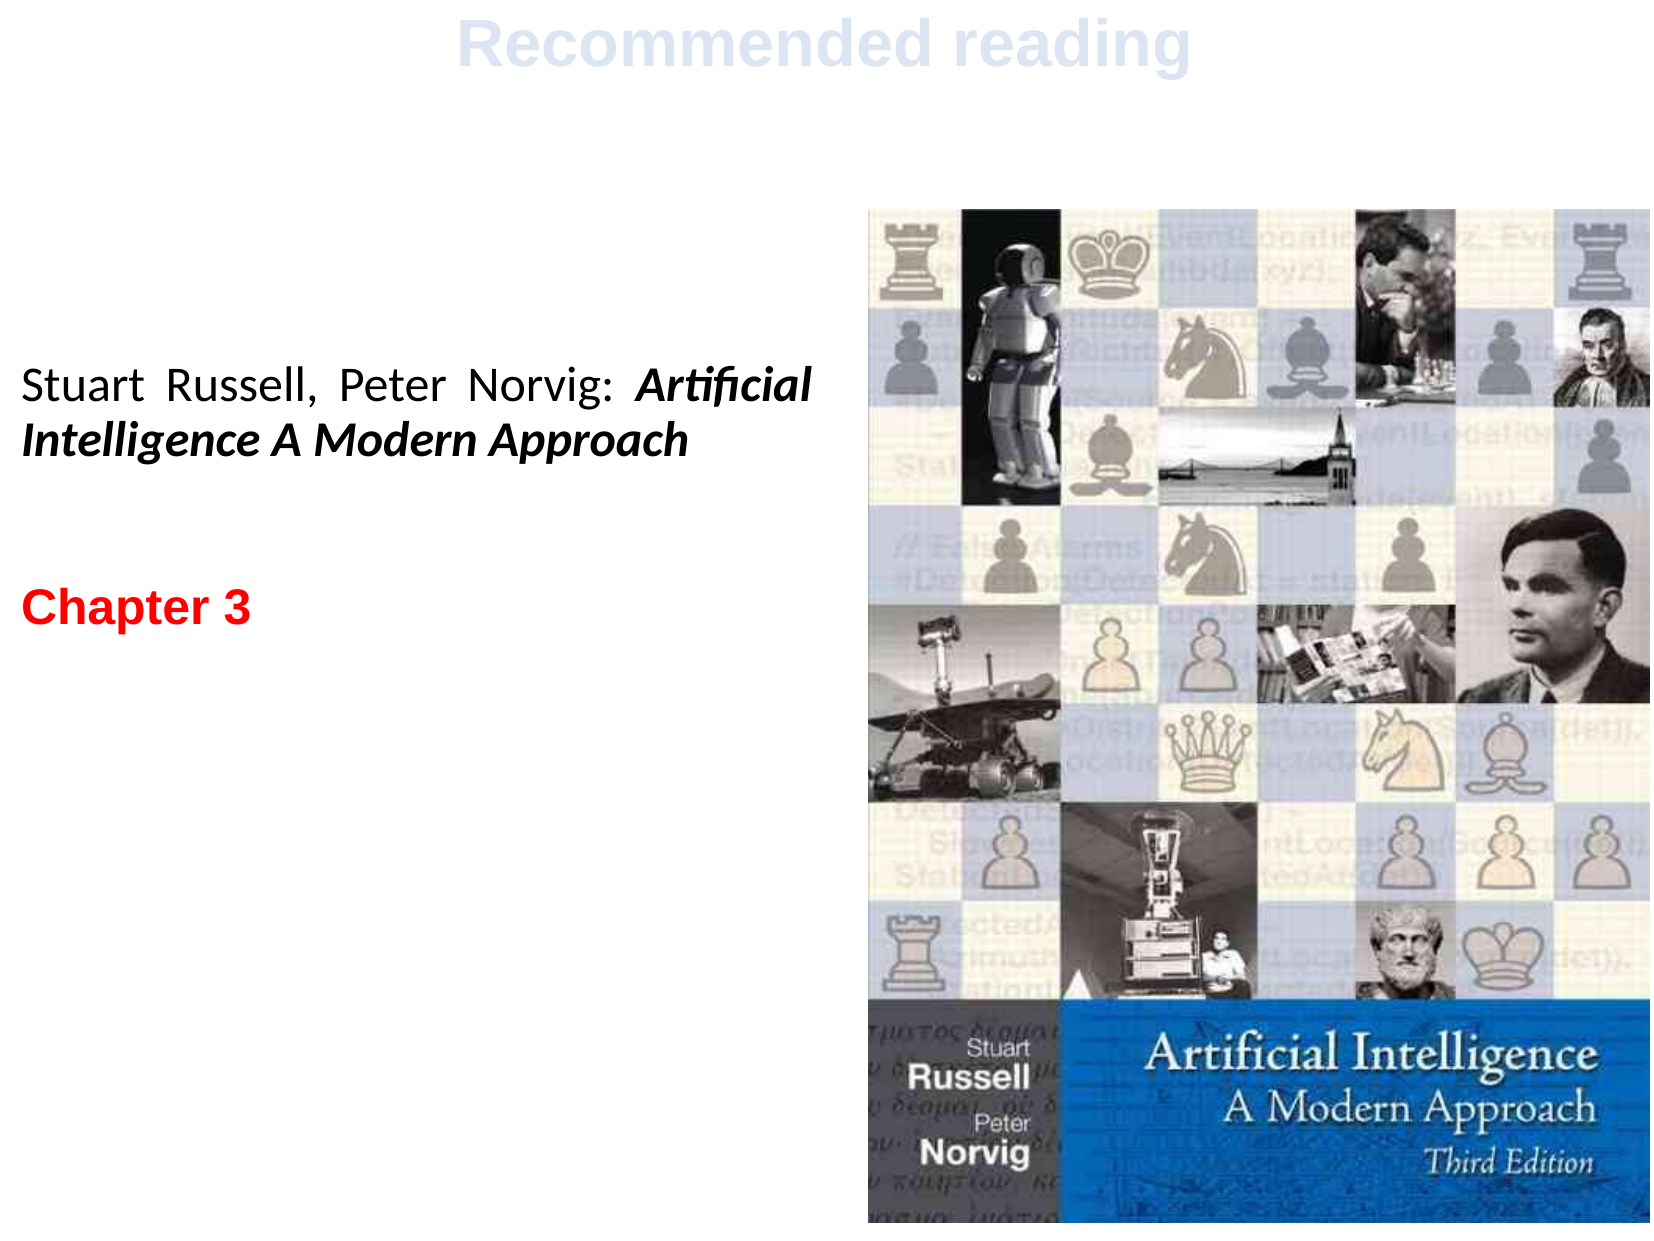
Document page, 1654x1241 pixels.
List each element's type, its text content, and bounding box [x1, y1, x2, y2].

picture [867, 209, 1650, 1223]
text_box Stuart Russell, Peter Norvig: Artificial Intelligence A Modern Approach Chapter 3 [6, 289, 827, 643]
text_box Recommended reading [0, 0, 1652, 90]
